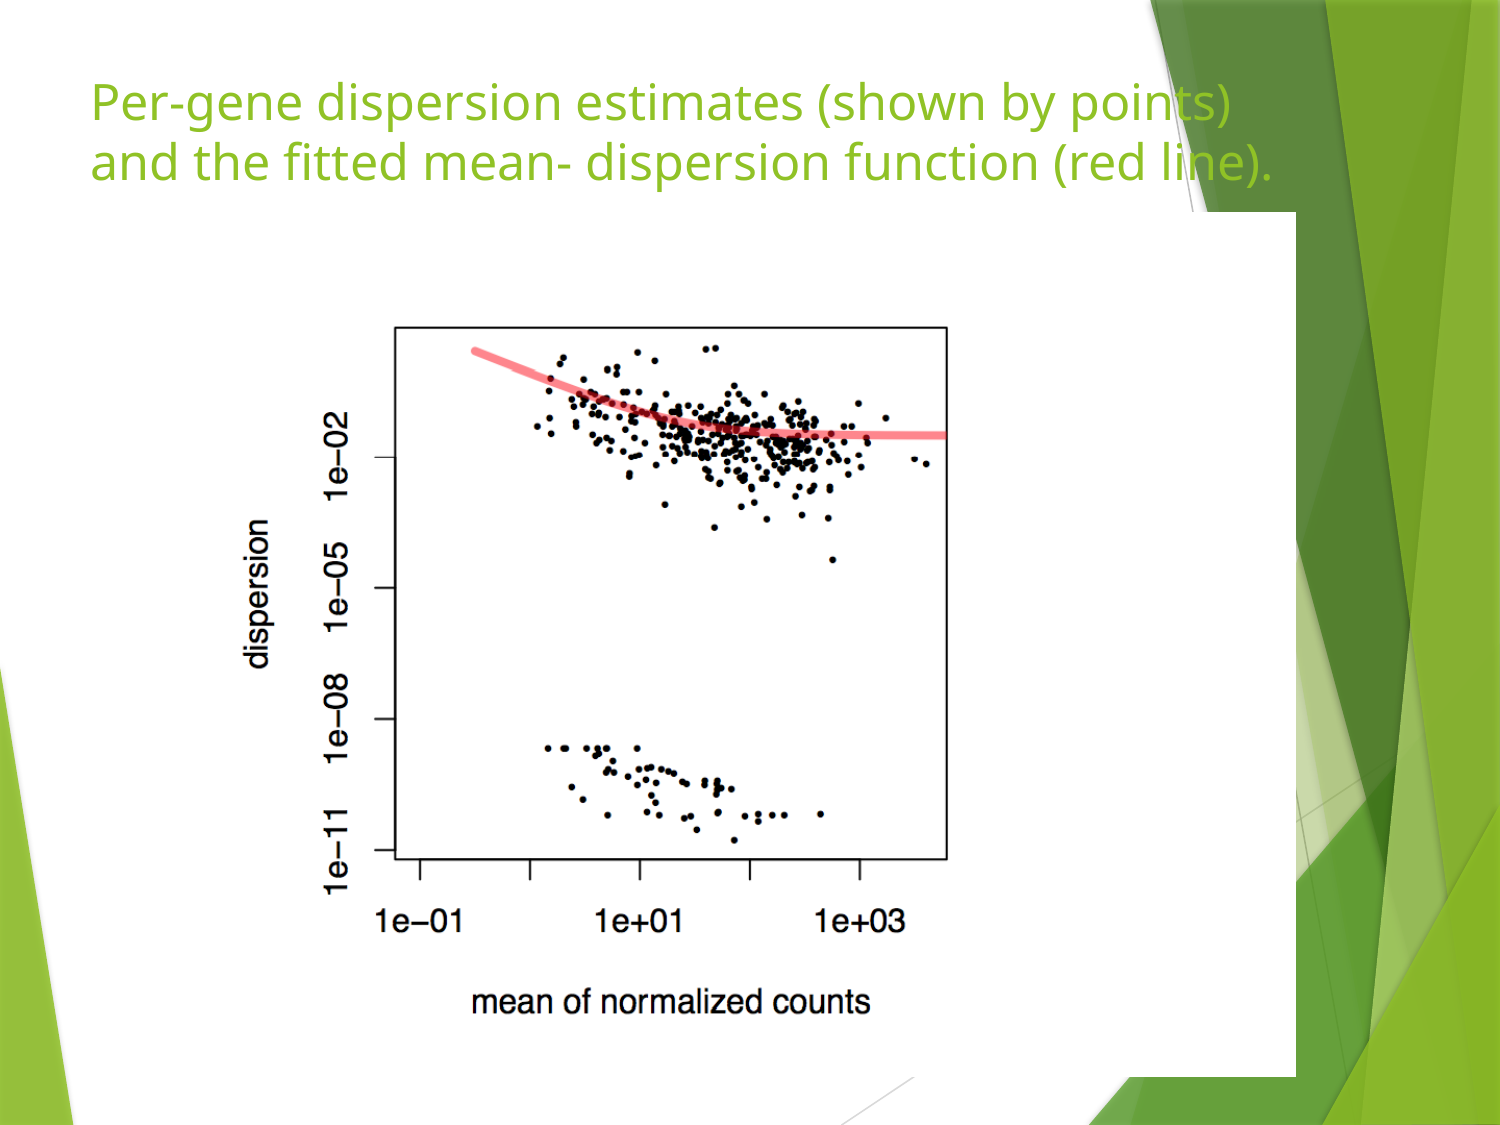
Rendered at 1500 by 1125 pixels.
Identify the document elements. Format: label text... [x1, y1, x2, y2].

picture [74, 211, 1297, 1078]
title Per-gene dispersion estimates (shown by points) and the fitted mean- dispersion function (red line). [75, 62, 1313, 213]
